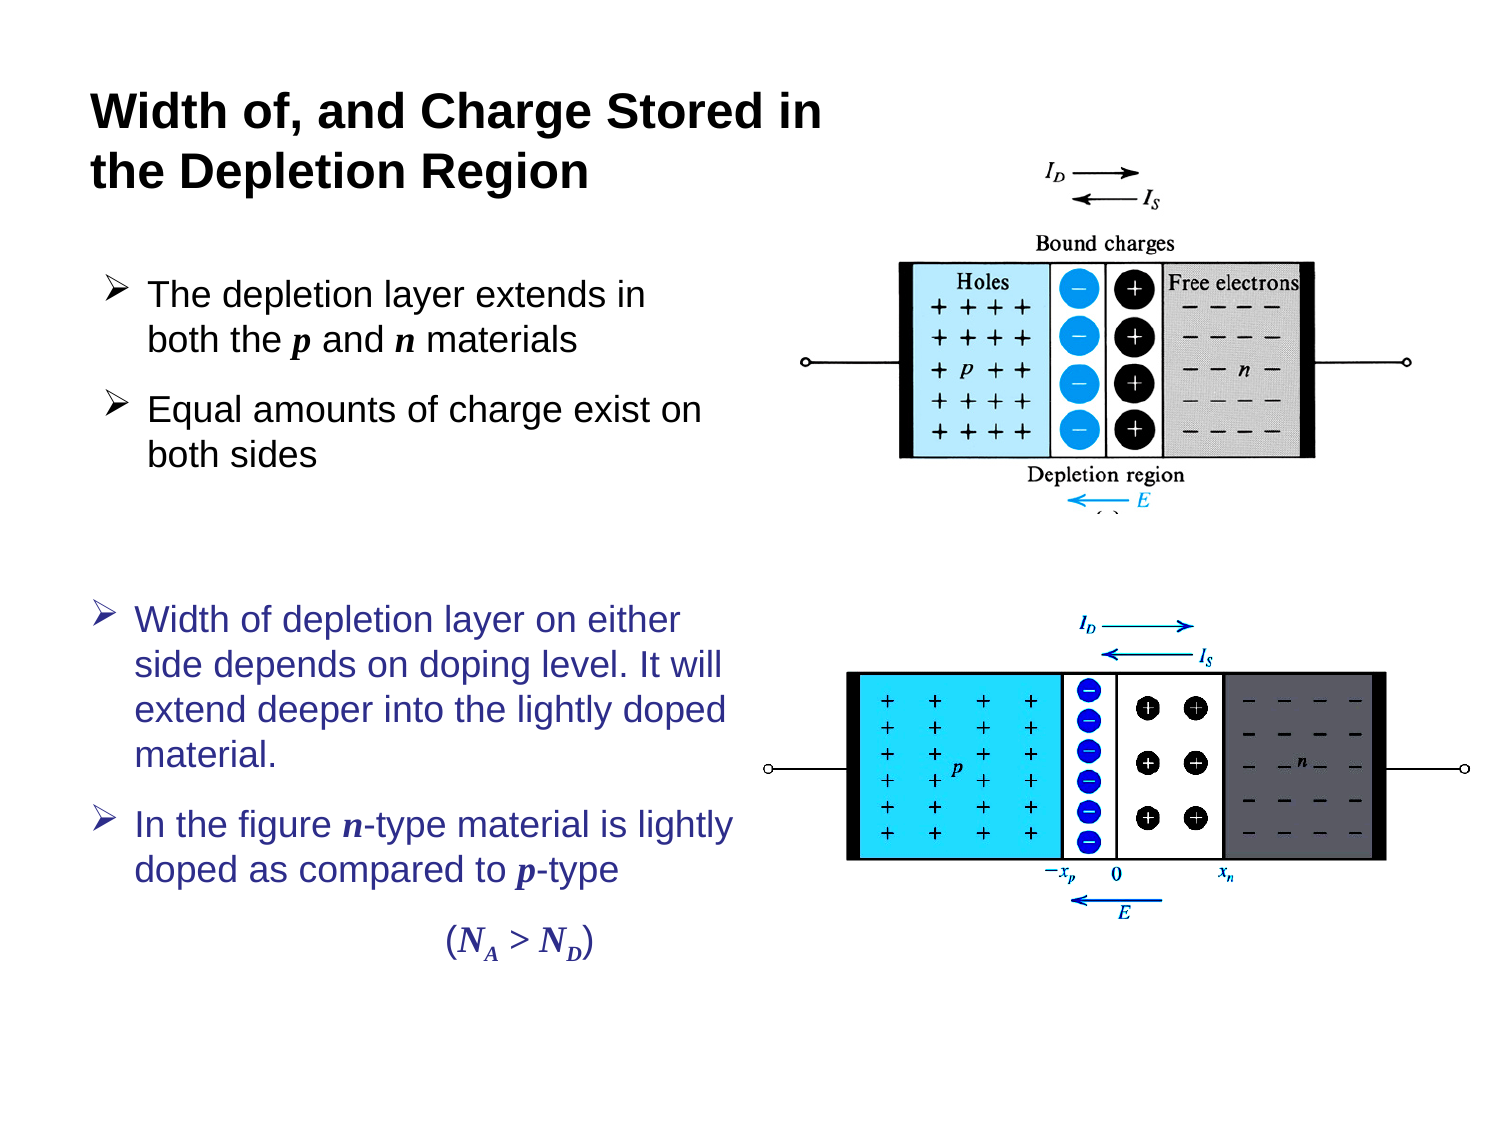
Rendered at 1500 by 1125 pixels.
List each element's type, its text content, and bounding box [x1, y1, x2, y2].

picture [749, 612, 1476, 926]
picture [799, 162, 1426, 514]
text_box Width of depletion layer on either side depends on doping level. It will extend deeper into the lightly doped material. In the figure n-type material is lightly doped as compared to p-type (NA > ND) [74, 587, 750, 974]
text_box The depletion layer extends in both the p and n materials Equal amounts of charge exist on both sides [87, 262, 725, 587]
title Width of, and Charge Stored in the Depletion Region [74, 44, 851, 233]
